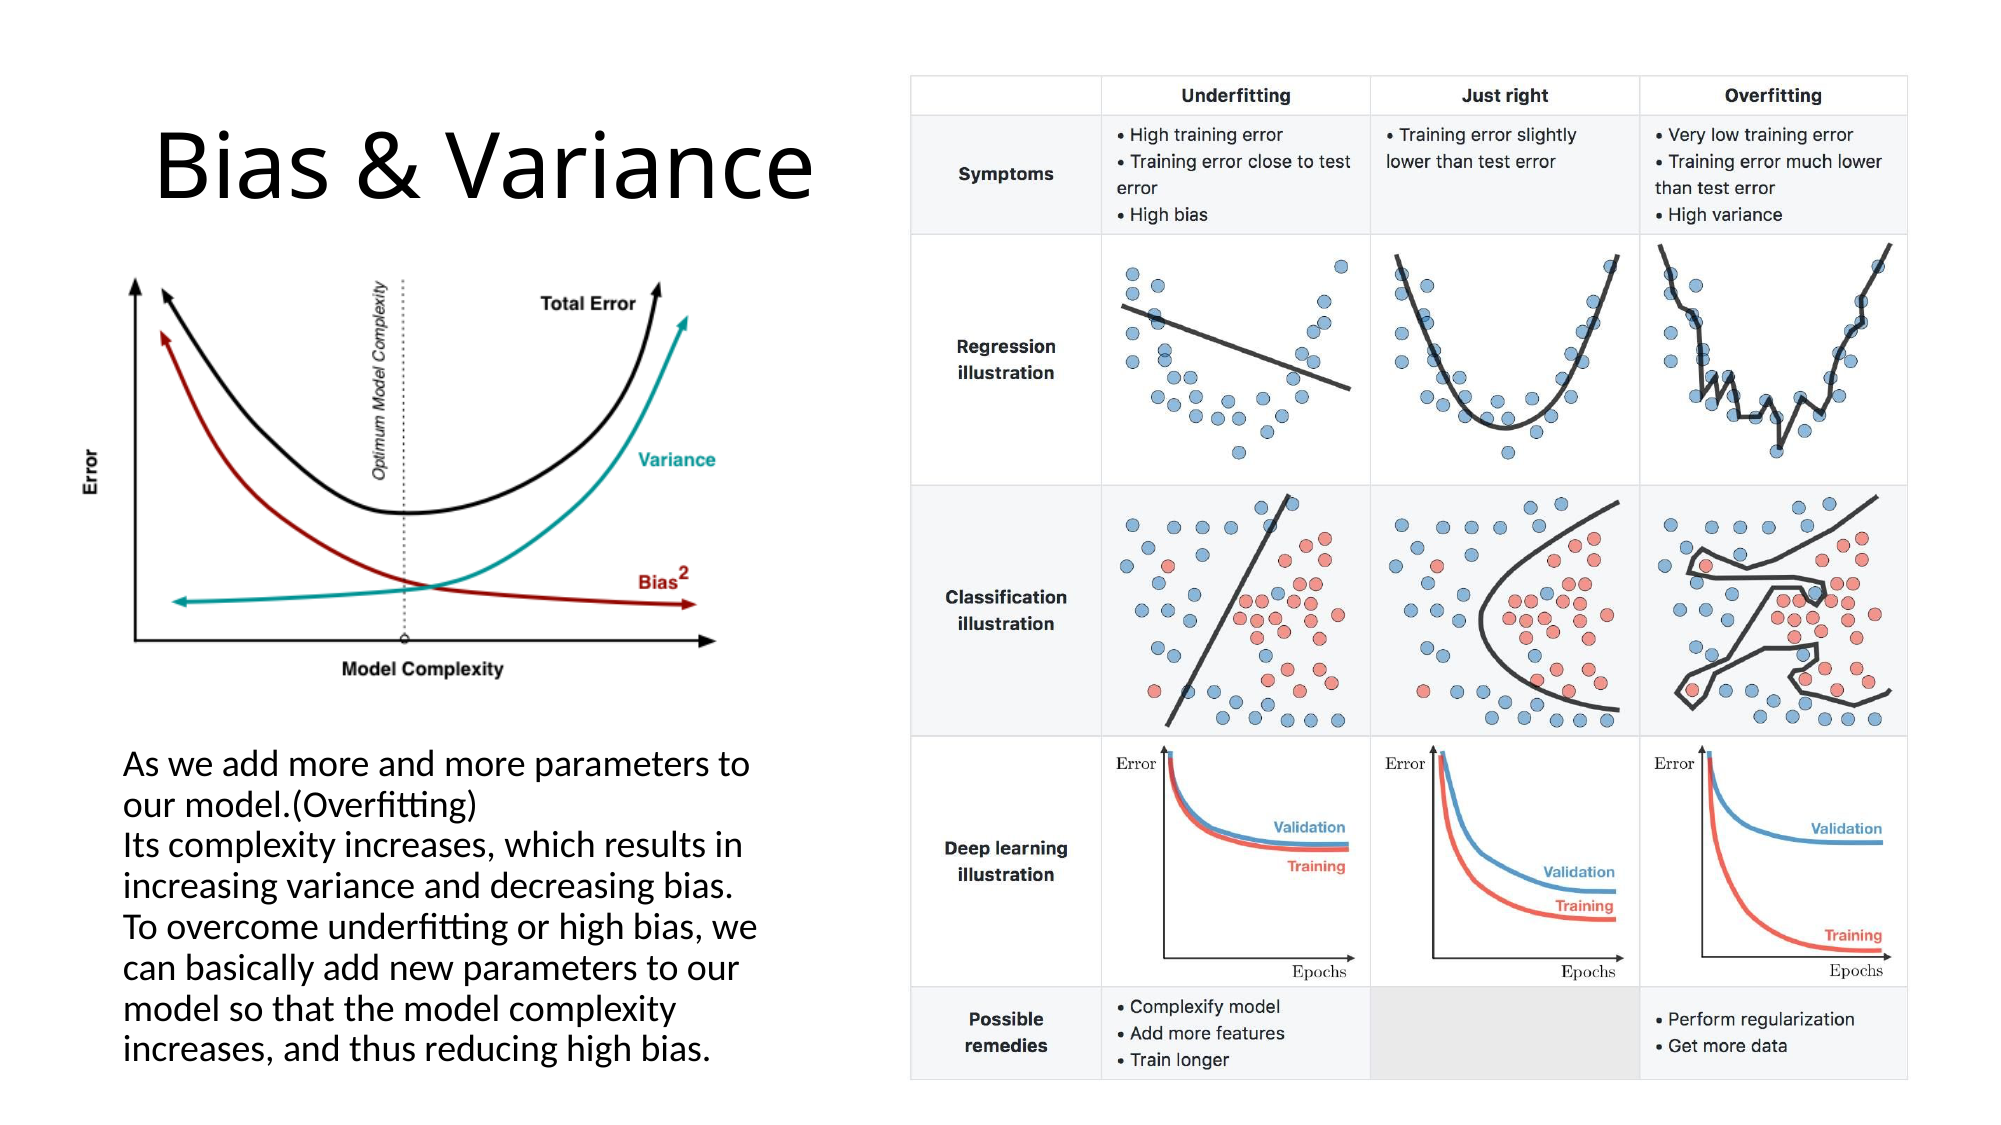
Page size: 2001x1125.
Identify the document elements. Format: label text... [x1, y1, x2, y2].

title Bias & Variance [137, 59, 1863, 278]
picture [907, 72, 1912, 1084]
picture [42, 246, 753, 702]
list As we add more and more parameters to our model.(Overfitting) Its complexity increases, which results in increasing variance and decreasing bias. To overcome underfitting or high bias, we can basically add new parameters to our model so that the model complexity increases, and thus reducing high bias. [107, 736, 818, 1084]
